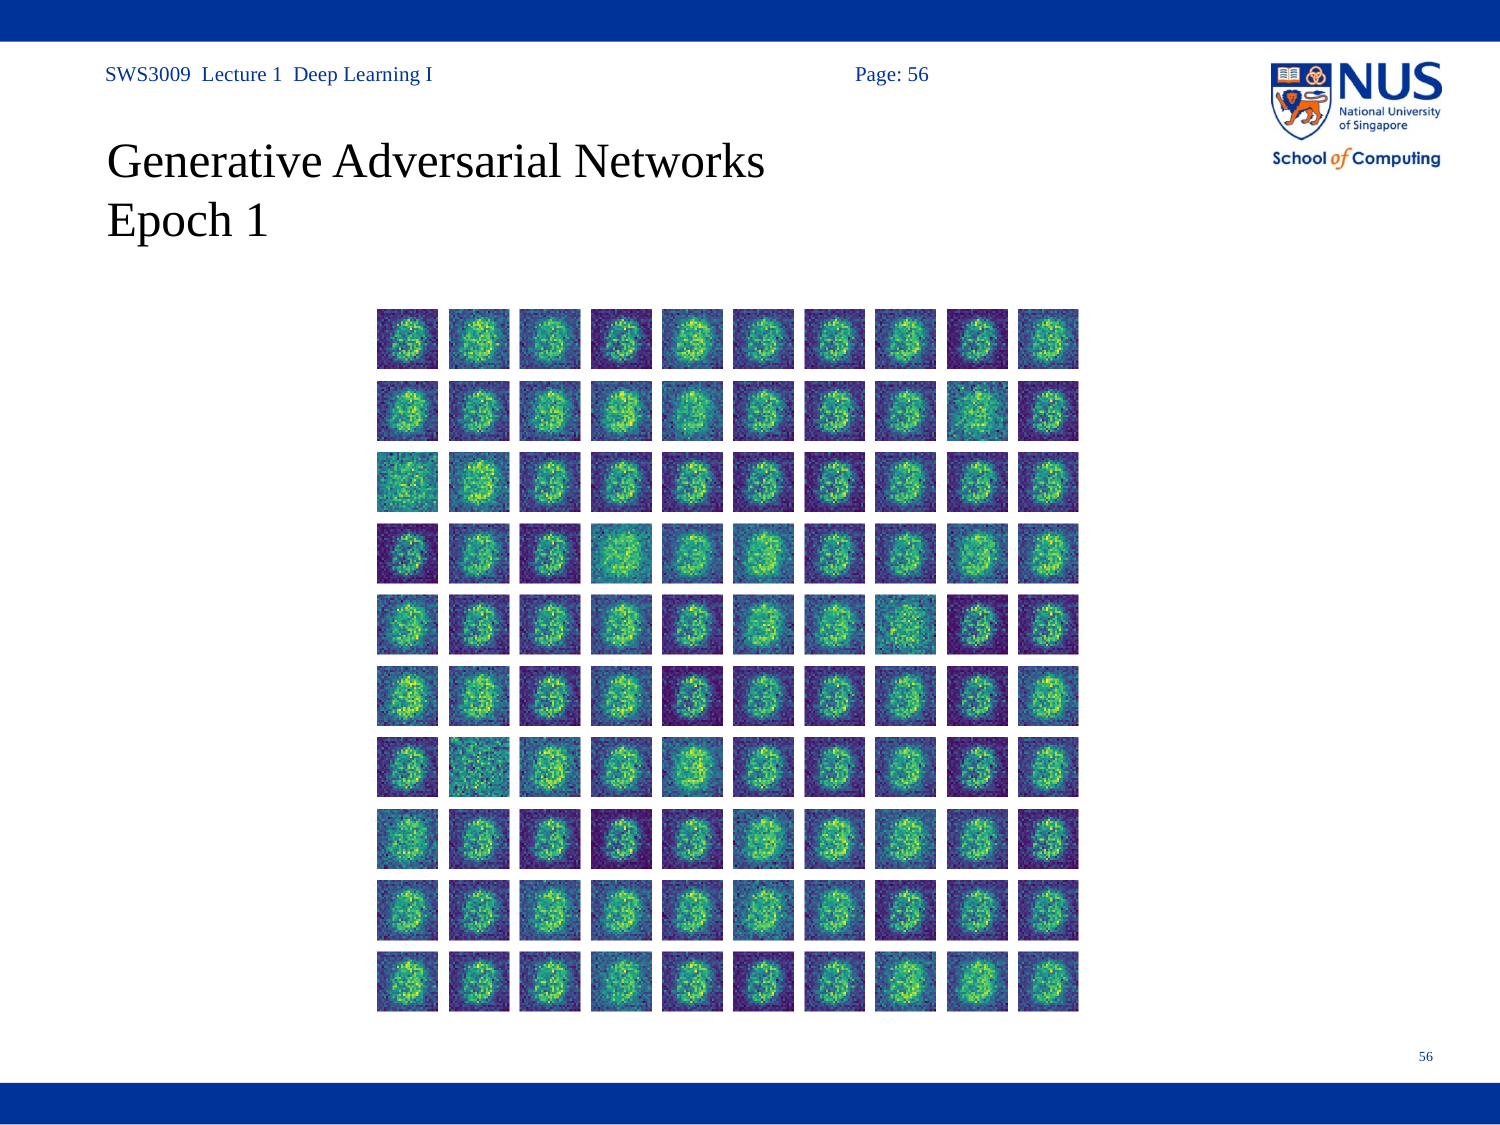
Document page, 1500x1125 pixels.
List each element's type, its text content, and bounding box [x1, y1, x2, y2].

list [366, 298, 1090, 1022]
picture [1271, 61, 1442, 171]
slide_number 56 [1136, 1038, 1450, 1115]
title Generative Adversarial Networks Epoch 1 [90, 93, 1160, 282]
